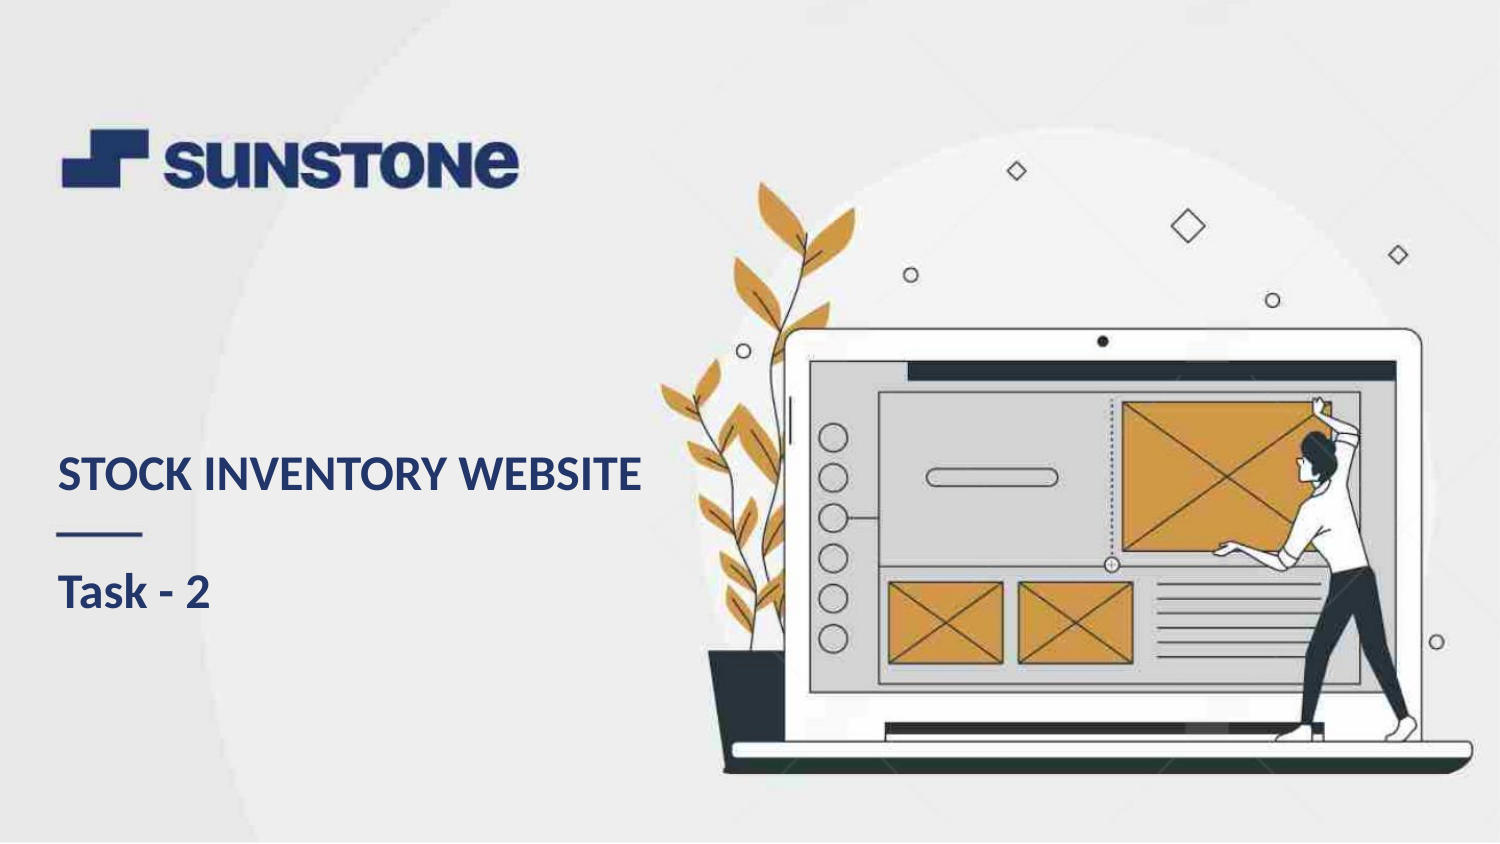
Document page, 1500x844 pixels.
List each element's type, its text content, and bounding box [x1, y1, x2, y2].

text_box [0, 0, 1500, 844]
text_box STOCK INVENTORY WEBSITE Task - 2 [57, 441, 680, 619]
